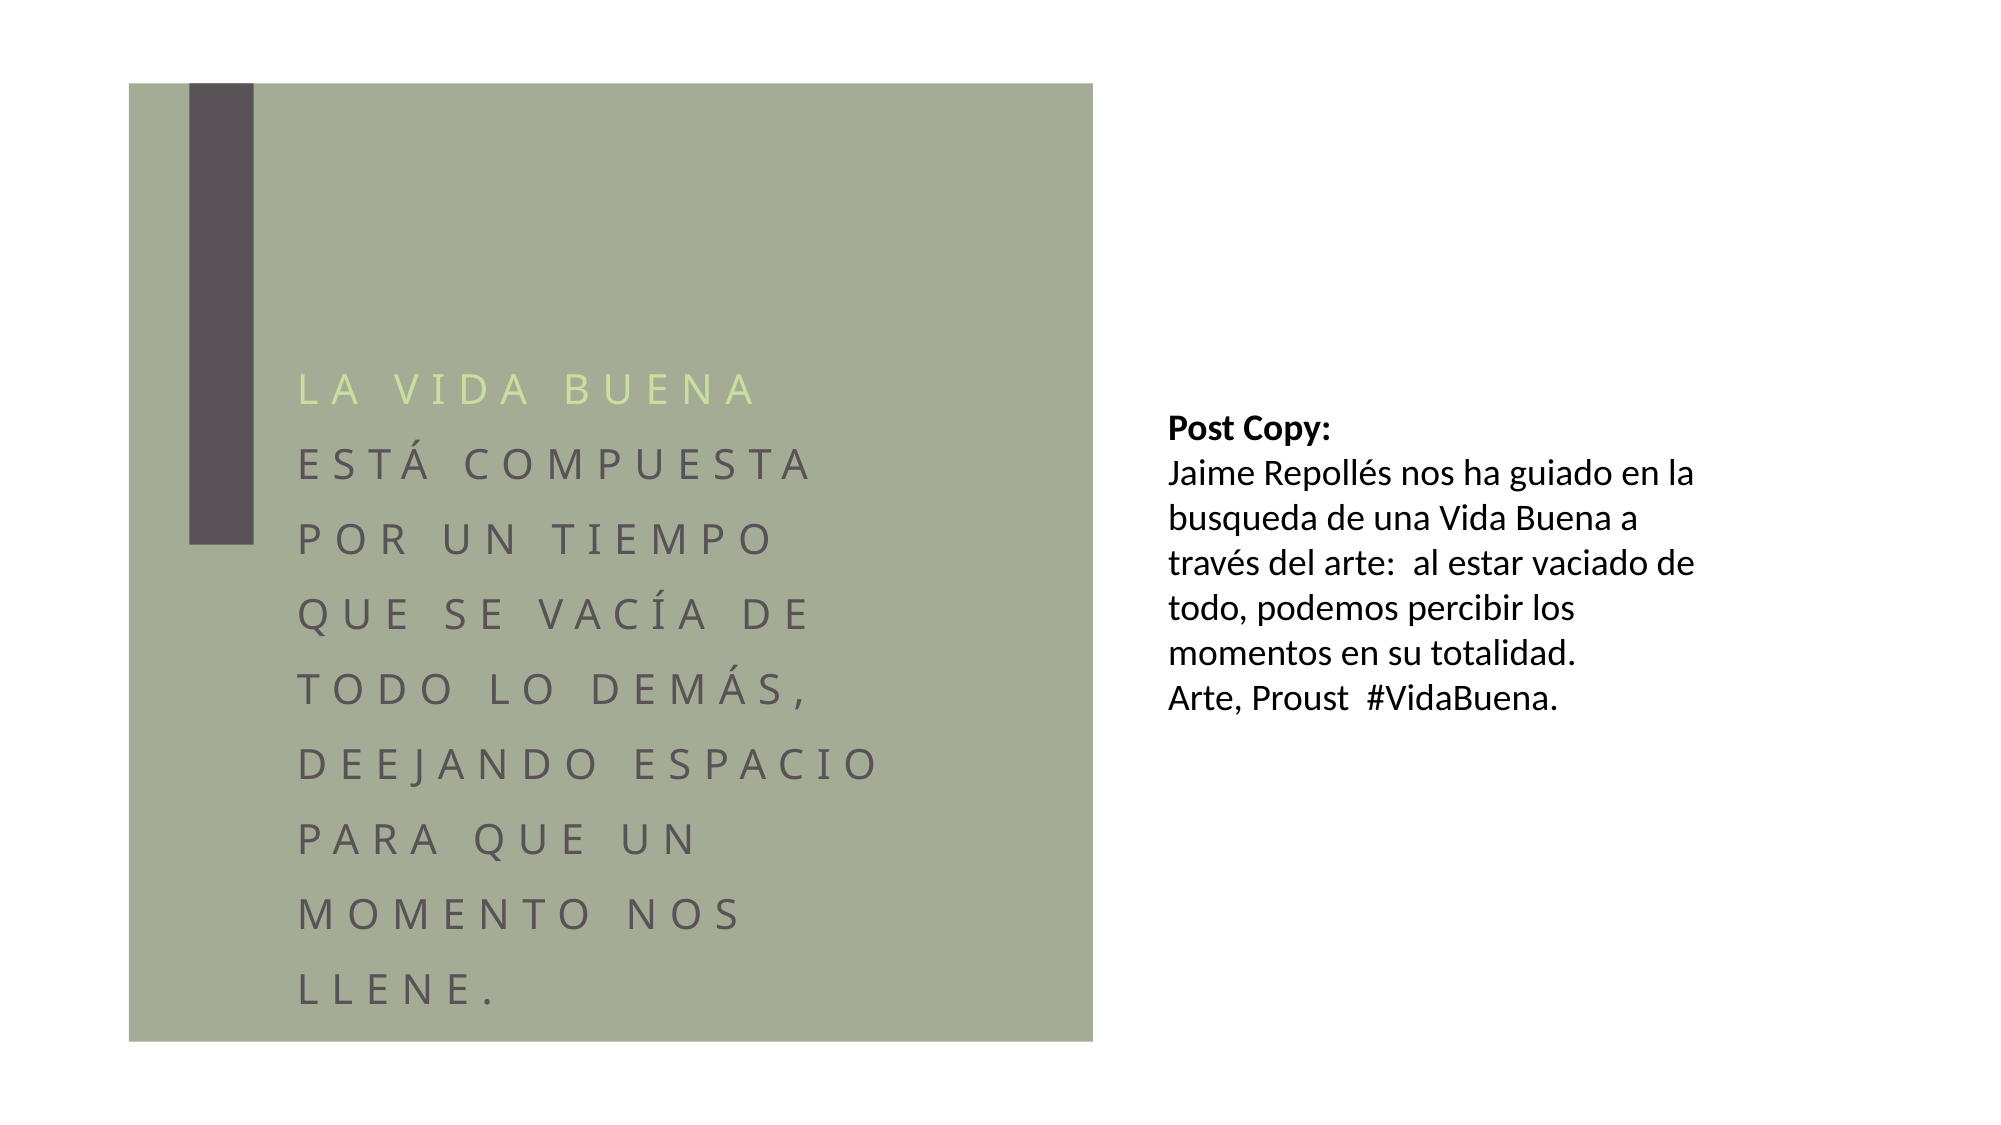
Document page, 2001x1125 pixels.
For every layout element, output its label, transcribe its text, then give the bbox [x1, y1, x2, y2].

text_box [128, 82, 1094, 1043]
text_box LA VIDA BUENA ESTÁ COMPUESTA POR UN TIEMPO QUE SE VACÍA DE TODO LO DEMÁS, DEEJANDO ESPACIO PARA QUE UN MOMENTO NOS LLENE. [282, 330, 943, 1020]
text_box [188, 82, 255, 546]
text_box Post Copy: Jaime Repollés nos ha guiado en la busqueda de una Vida Buena a través del arte: al estar vaciado de todo, podemos percibir los momentos en su totalidad. Arte, Proust #VidaBuena. [1153, 395, 1752, 726]
